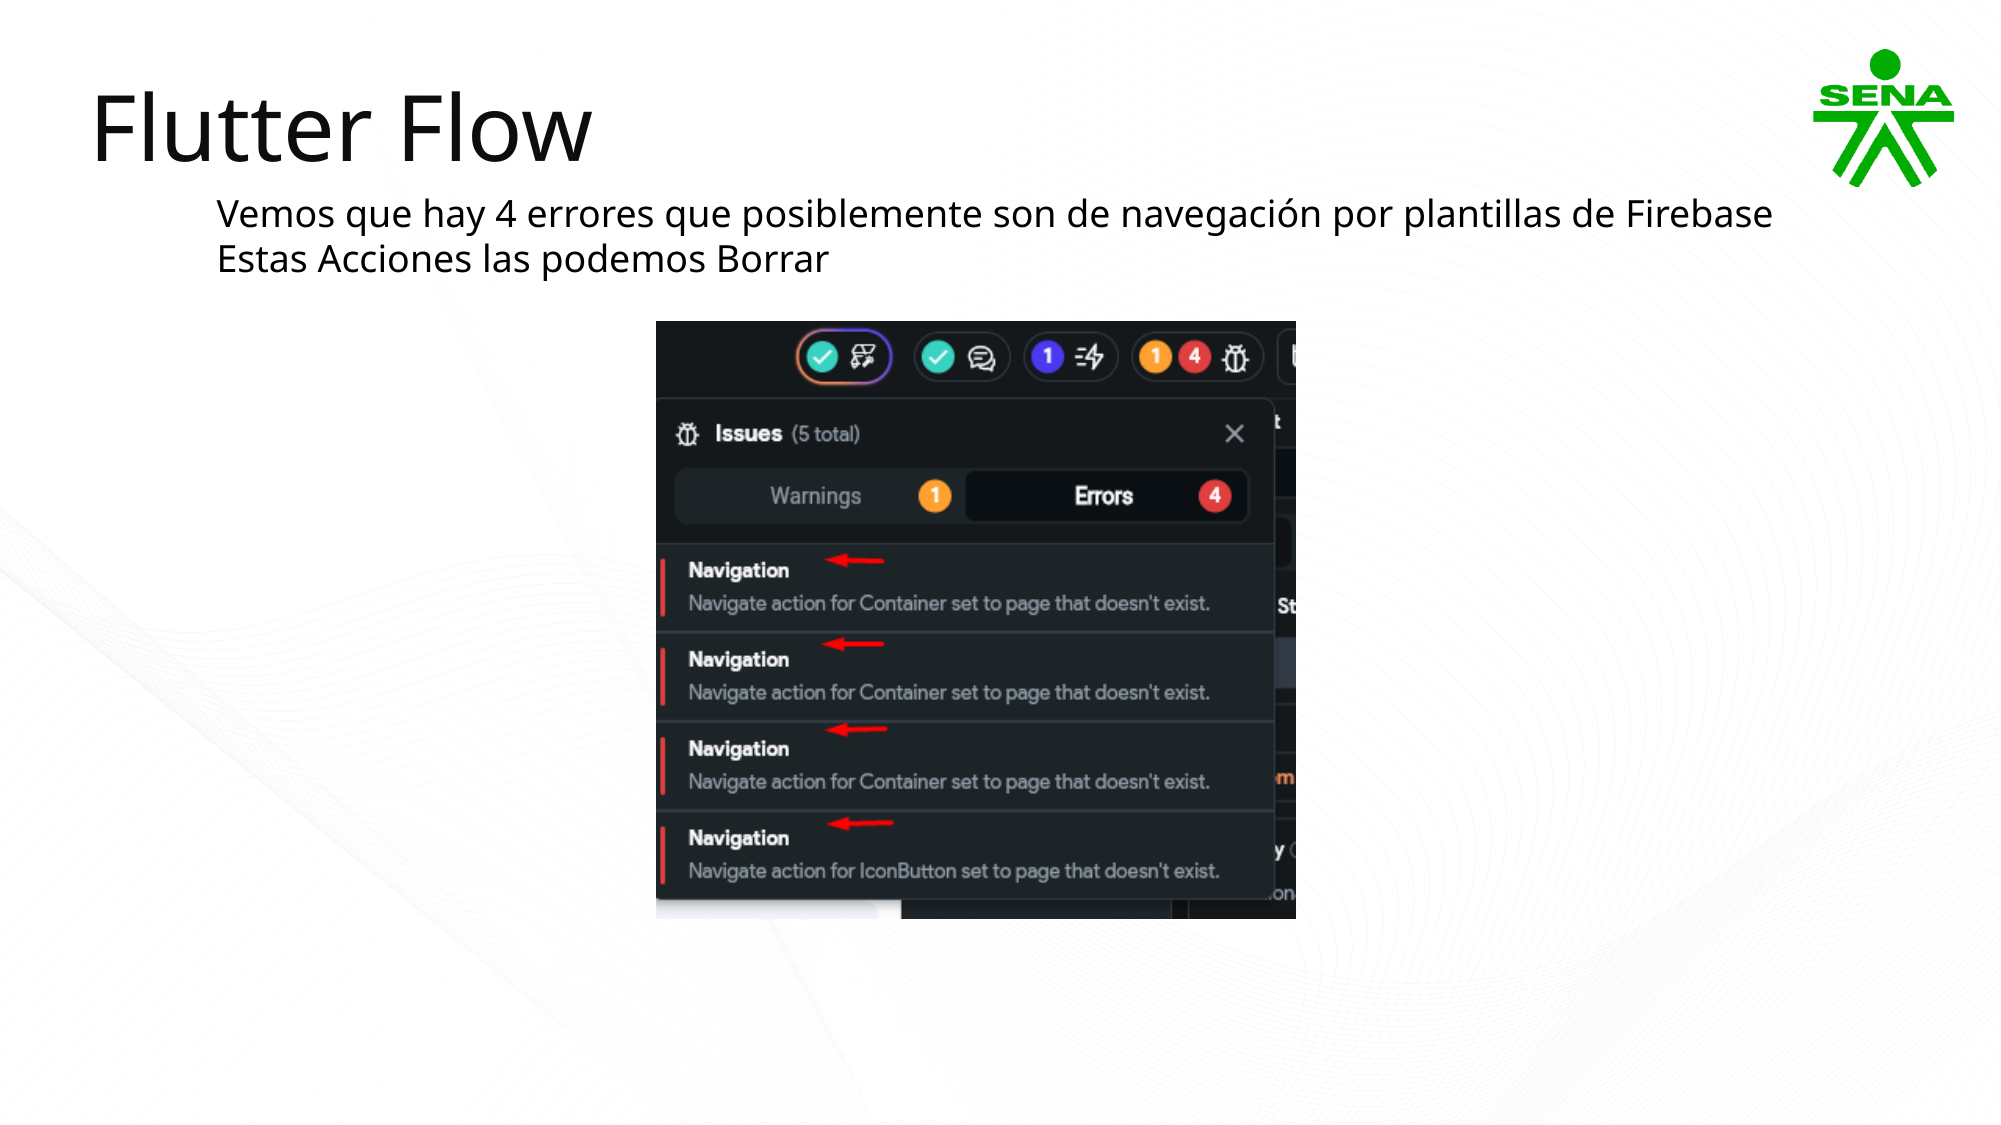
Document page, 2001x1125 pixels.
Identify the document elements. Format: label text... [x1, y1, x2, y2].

picture [0, 0, 2000, 1125]
text_box Flutter Flow [74, 75, 1800, 186]
text_box Vemos que hay 4 errores que posiblemente son de navegación por plantillas de Firebase Estas Acciones las podemos Borrar [201, 182, 1791, 288]
